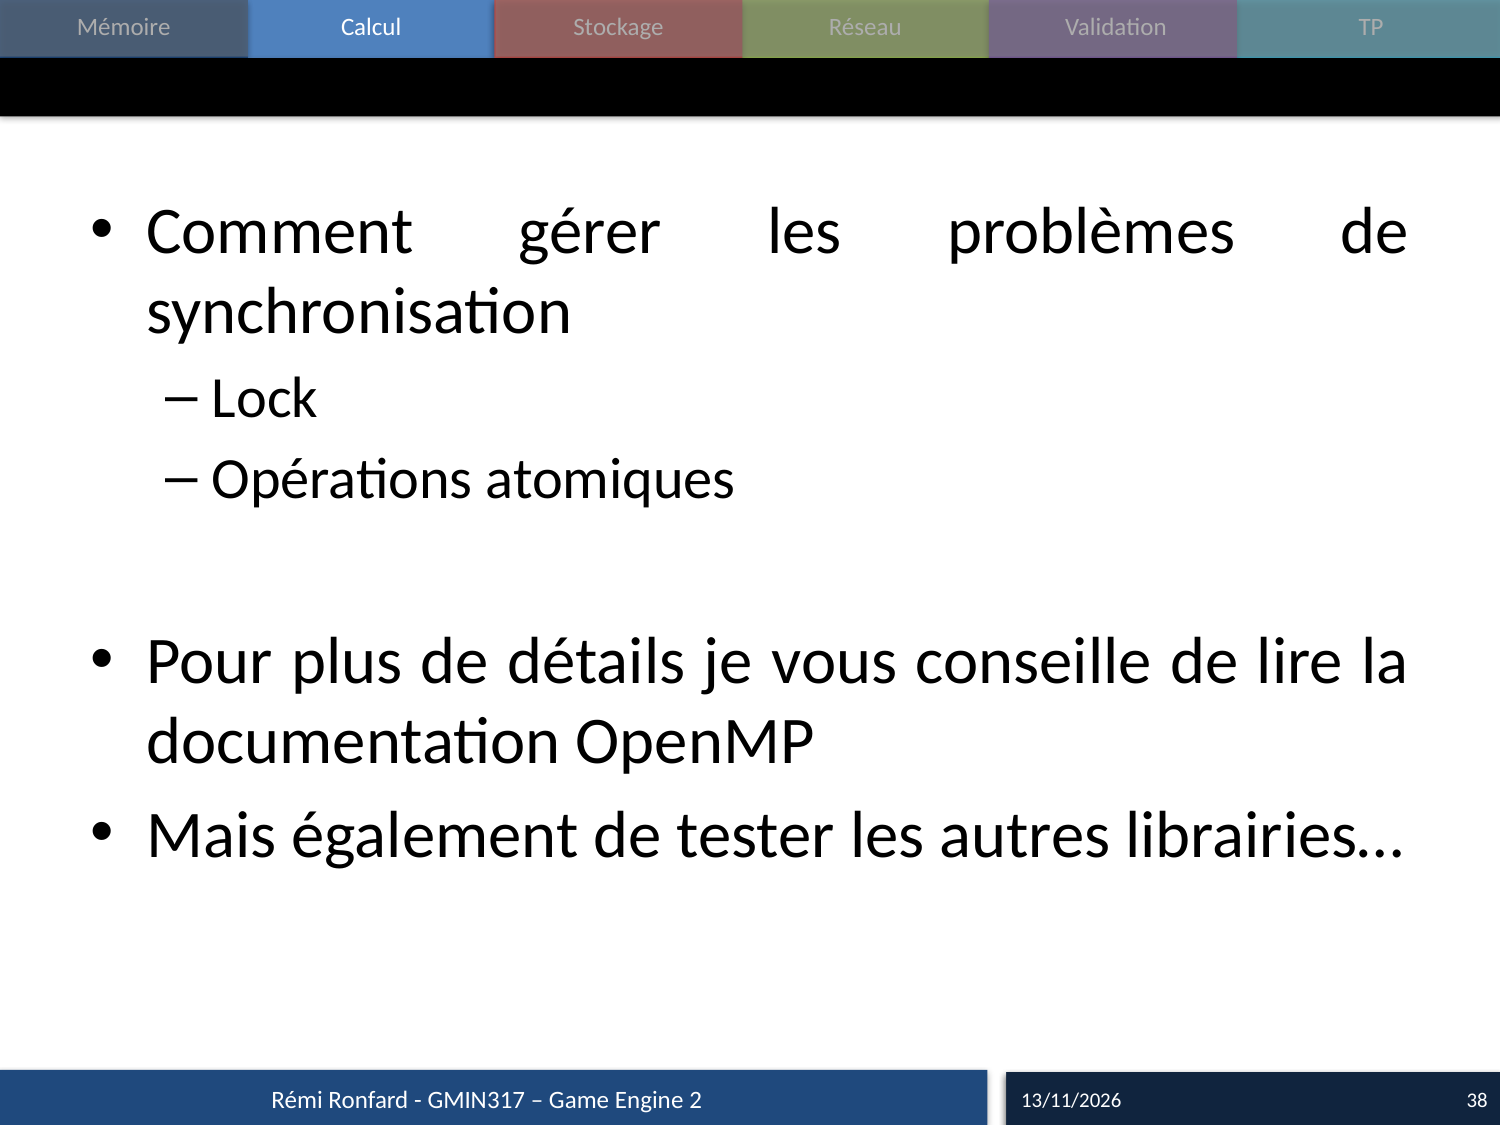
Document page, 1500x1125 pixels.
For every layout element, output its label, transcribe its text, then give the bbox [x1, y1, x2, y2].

list Comment gérer les problèmes de synchronisation Lock Opérations atomiques Pour plus de détails je vous conseille de lire la documentation OpenMP Mais également de tester les autres librairies… [75, 179, 1425, 1005]
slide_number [1006, 1070, 1153, 1125]
slide_number 38 [1153, 1071, 1500, 1125]
footer Rémi Ronfard - GMIN317 – Game Engine 2 [0, 1069, 988, 1125]
